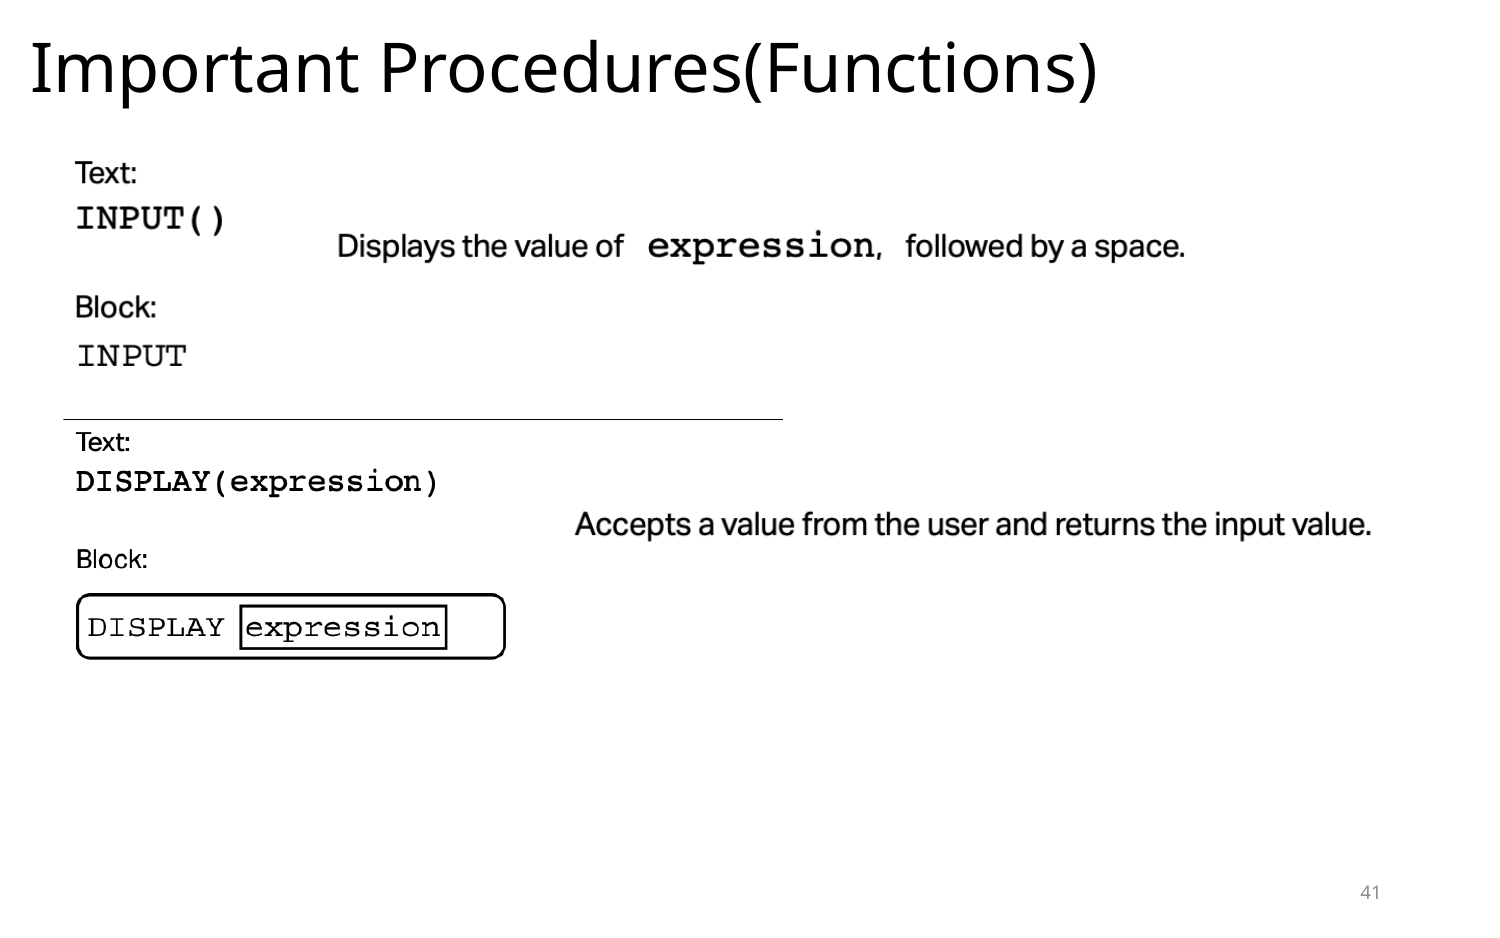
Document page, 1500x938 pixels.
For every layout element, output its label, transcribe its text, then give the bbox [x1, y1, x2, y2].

title Important Procedures(Functions) [15, 9, 1271, 132]
picture [53, 154, 1237, 374]
picture [53, 419, 1427, 664]
slide_number 41 [1059, 868, 1397, 919]
